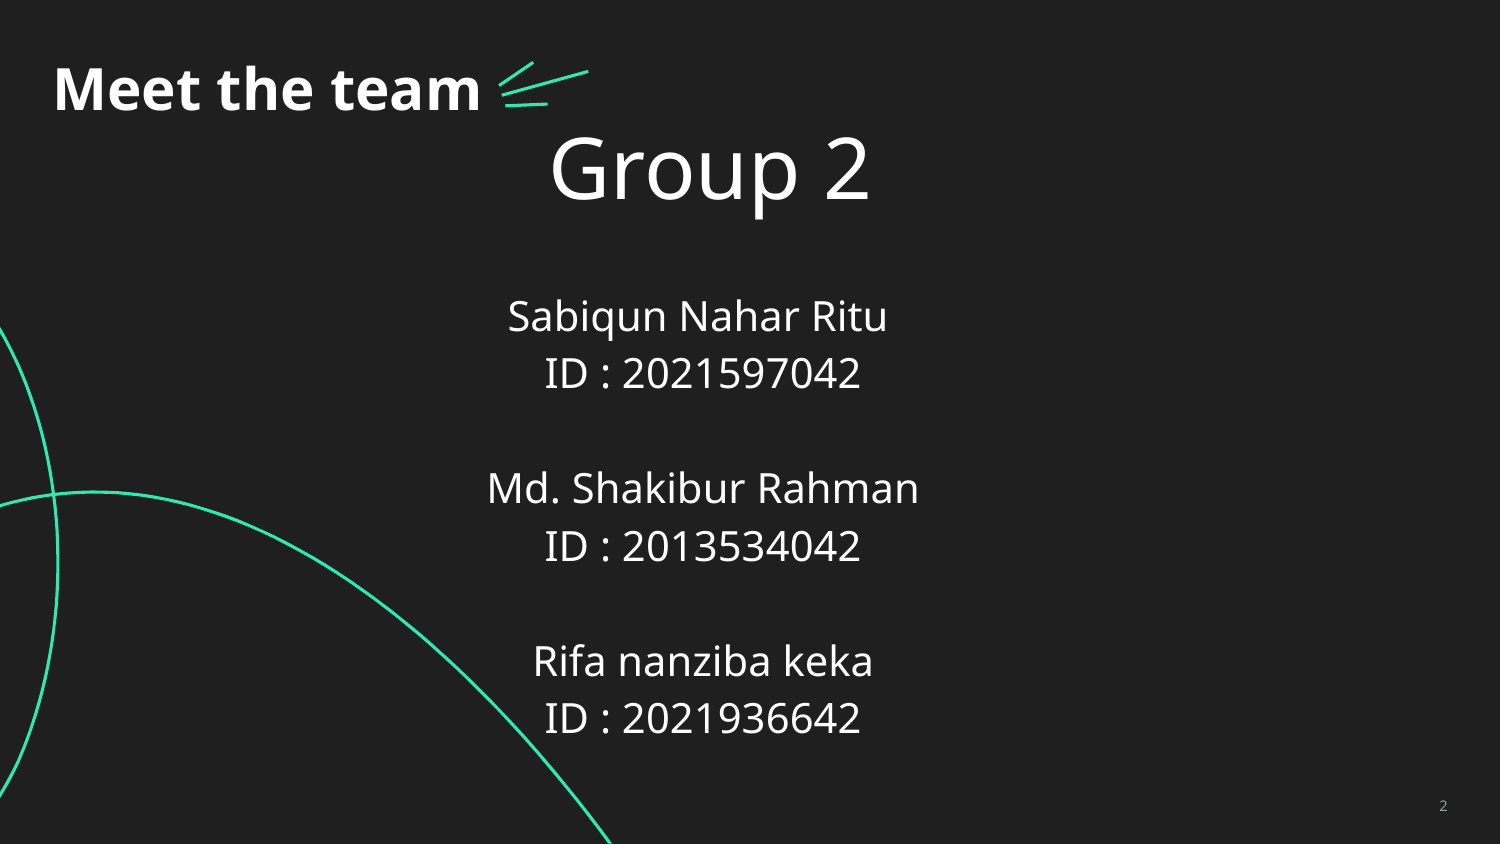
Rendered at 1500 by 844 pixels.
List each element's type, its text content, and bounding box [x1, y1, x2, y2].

text_box Group 2 [253, 15, 1190, 232]
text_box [498, 62, 589, 107]
title Meet the team [37, 37, 253, 209]
text_box Sabiqun Nahar Ritu ID : 2021597042 Md. Shakibur Rahman ID : 2013534042 Rifa nanziba keka ID : 2021936642 [0, 266, 1407, 757]
